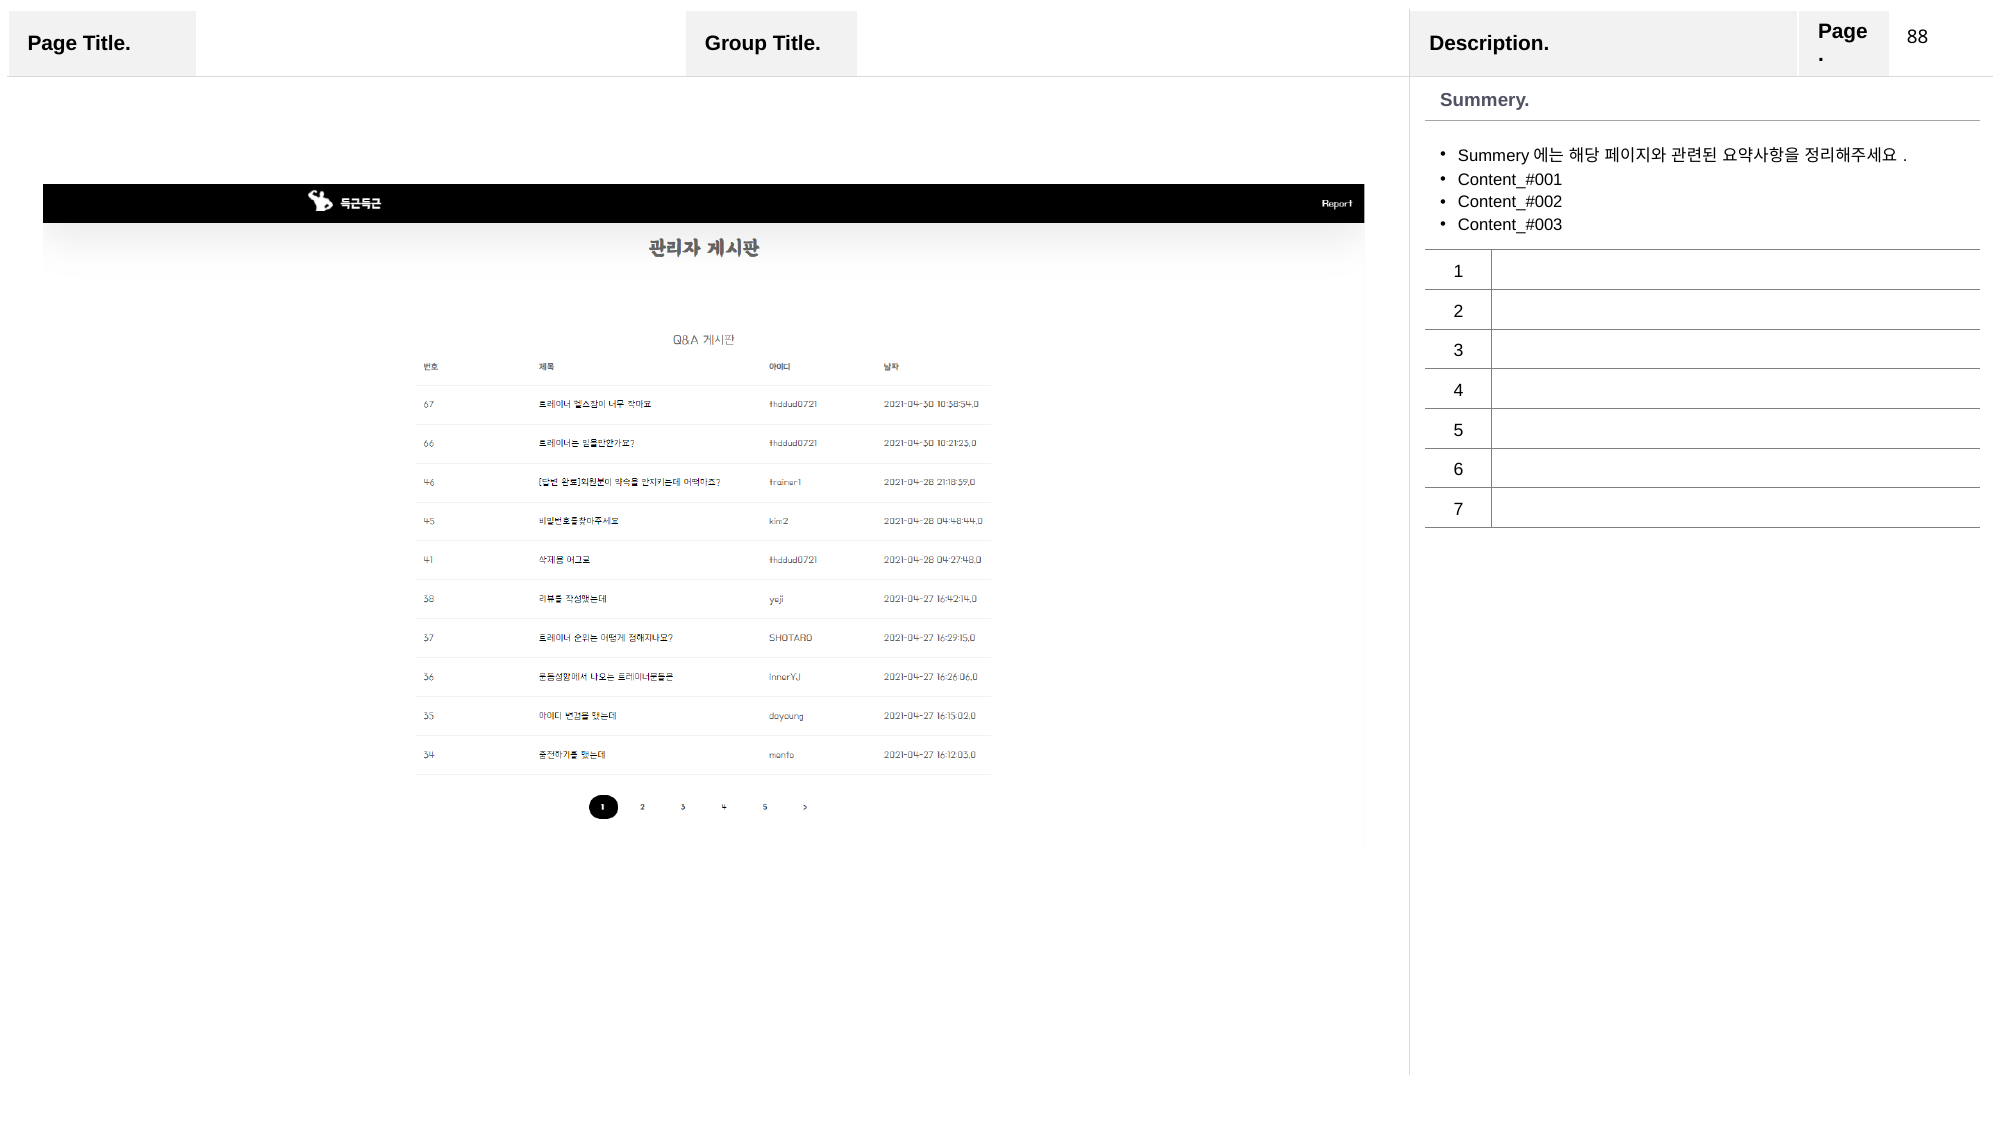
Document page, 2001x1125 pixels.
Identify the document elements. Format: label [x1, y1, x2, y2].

text_box [1892, 17, 2000, 58]
table_cell [1425, 488, 1491, 527]
table_cell [1492, 290, 1980, 329]
table_cell [1425, 409, 1491, 448]
table_header [1425, 78, 1980, 120]
table_cell [1492, 250, 1980, 289]
table_cell [1425, 250, 1491, 289]
table_cell [1425, 121, 1980, 249]
picture [42, 184, 1365, 848]
table_cell [1425, 369, 1491, 408]
table_cell [1492, 409, 1980, 448]
table_cell [1425, 330, 1491, 368]
table_cell [1492, 488, 1980, 527]
table_cell [1492, 330, 1980, 368]
table_cell [1492, 369, 1980, 408]
table_cell [1425, 449, 1491, 487]
table_cell [1425, 290, 1491, 329]
table_cell [1492, 449, 1980, 487]
